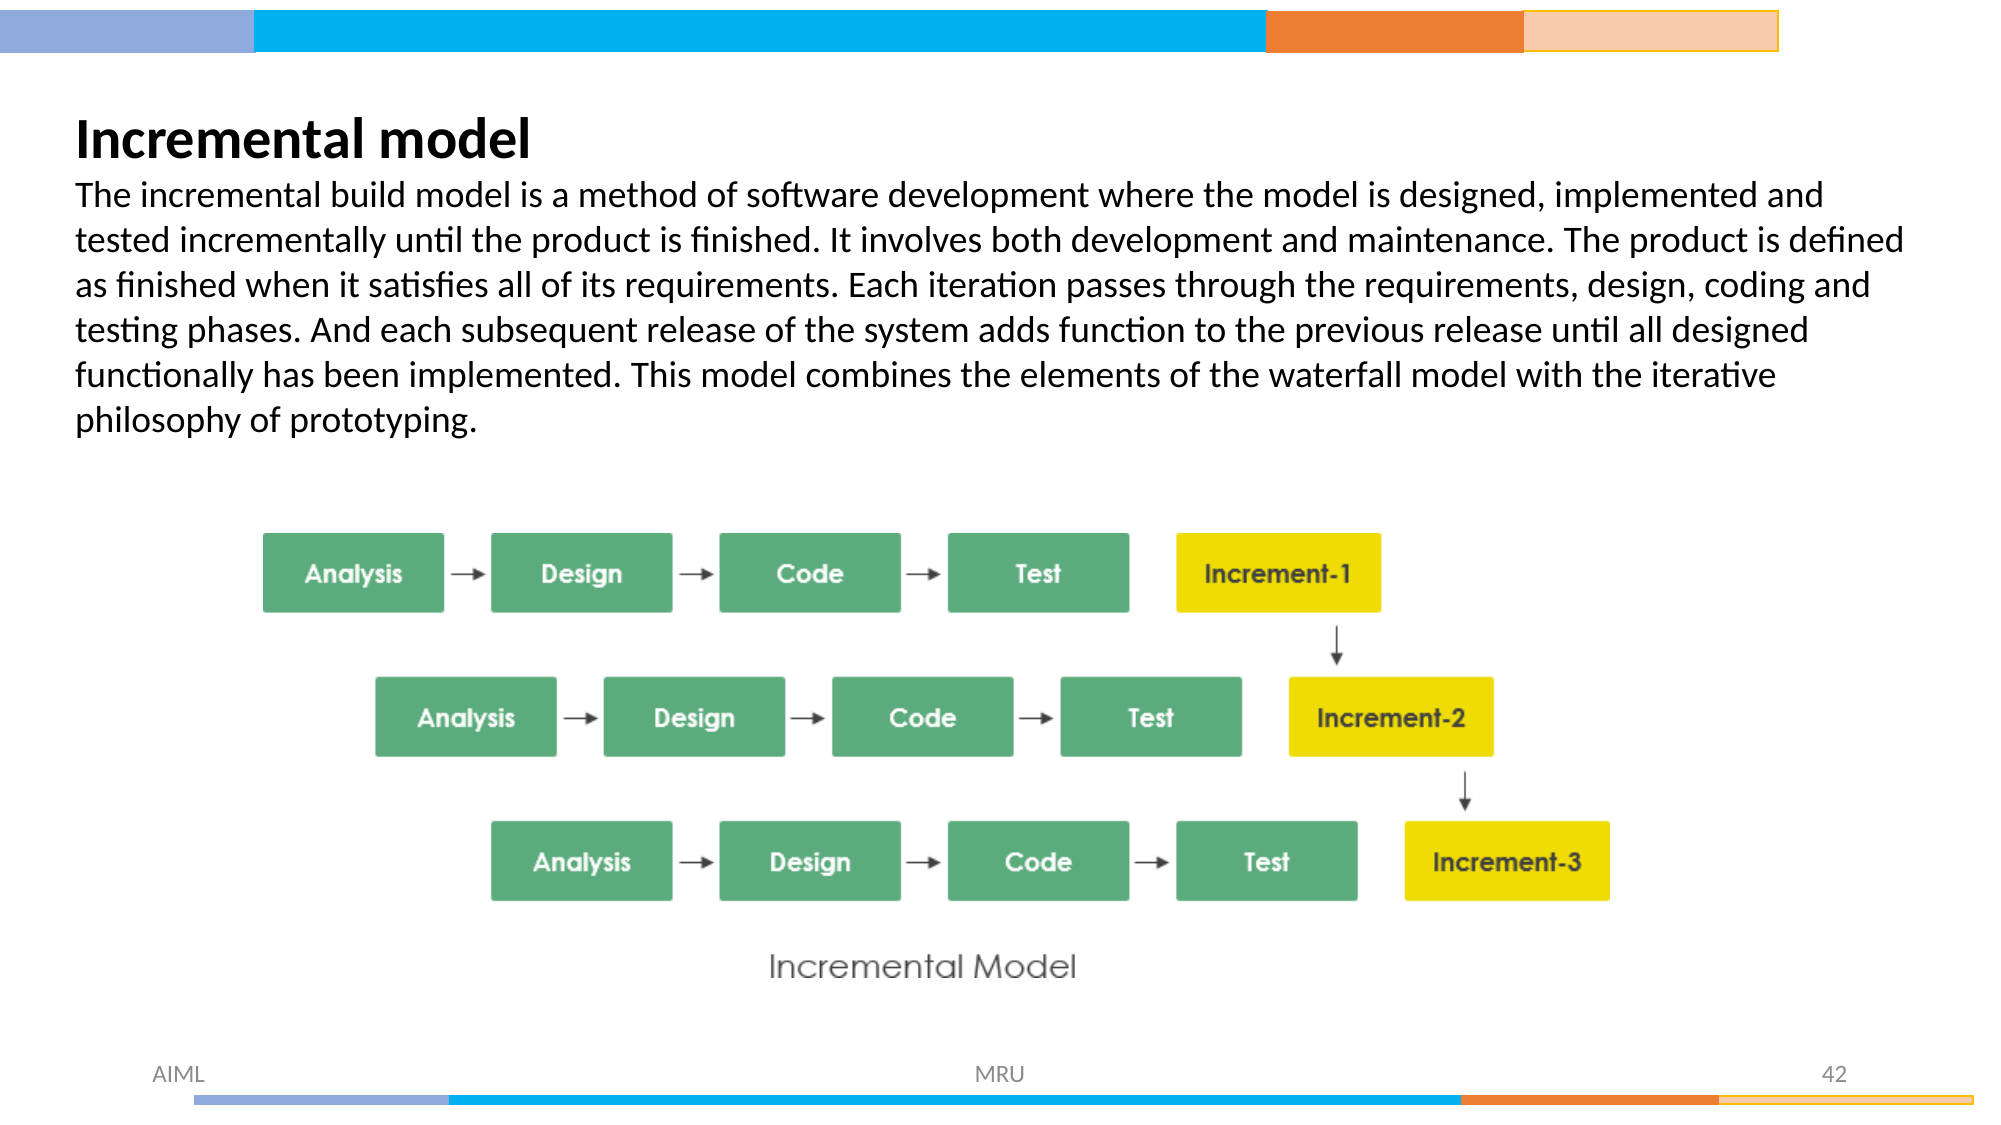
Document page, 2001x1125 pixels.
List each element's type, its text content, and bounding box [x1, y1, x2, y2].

picture [263, 533, 1610, 978]
slide_number AIML [137, 1042, 588, 1103]
text_box Incremental model The incremental build model is a method of software development where the model is designed, implemented and tested incrementally until the product is finished. It involves both development and maintenance. The product is defined as finished when it satisfies all of its requirements. Each iteration passes through the requirements, design, coding and testing phases. And each subsequent release of the system adds function to the previous release until all designed functionally has been implemented. This model combines the elements of the waterfall model with the iterative philosophy of prototyping. [60, 92, 1946, 448]
footer MRU [662, 1042, 1338, 1103]
slide_number 42 [1412, 1042, 1863, 1103]
